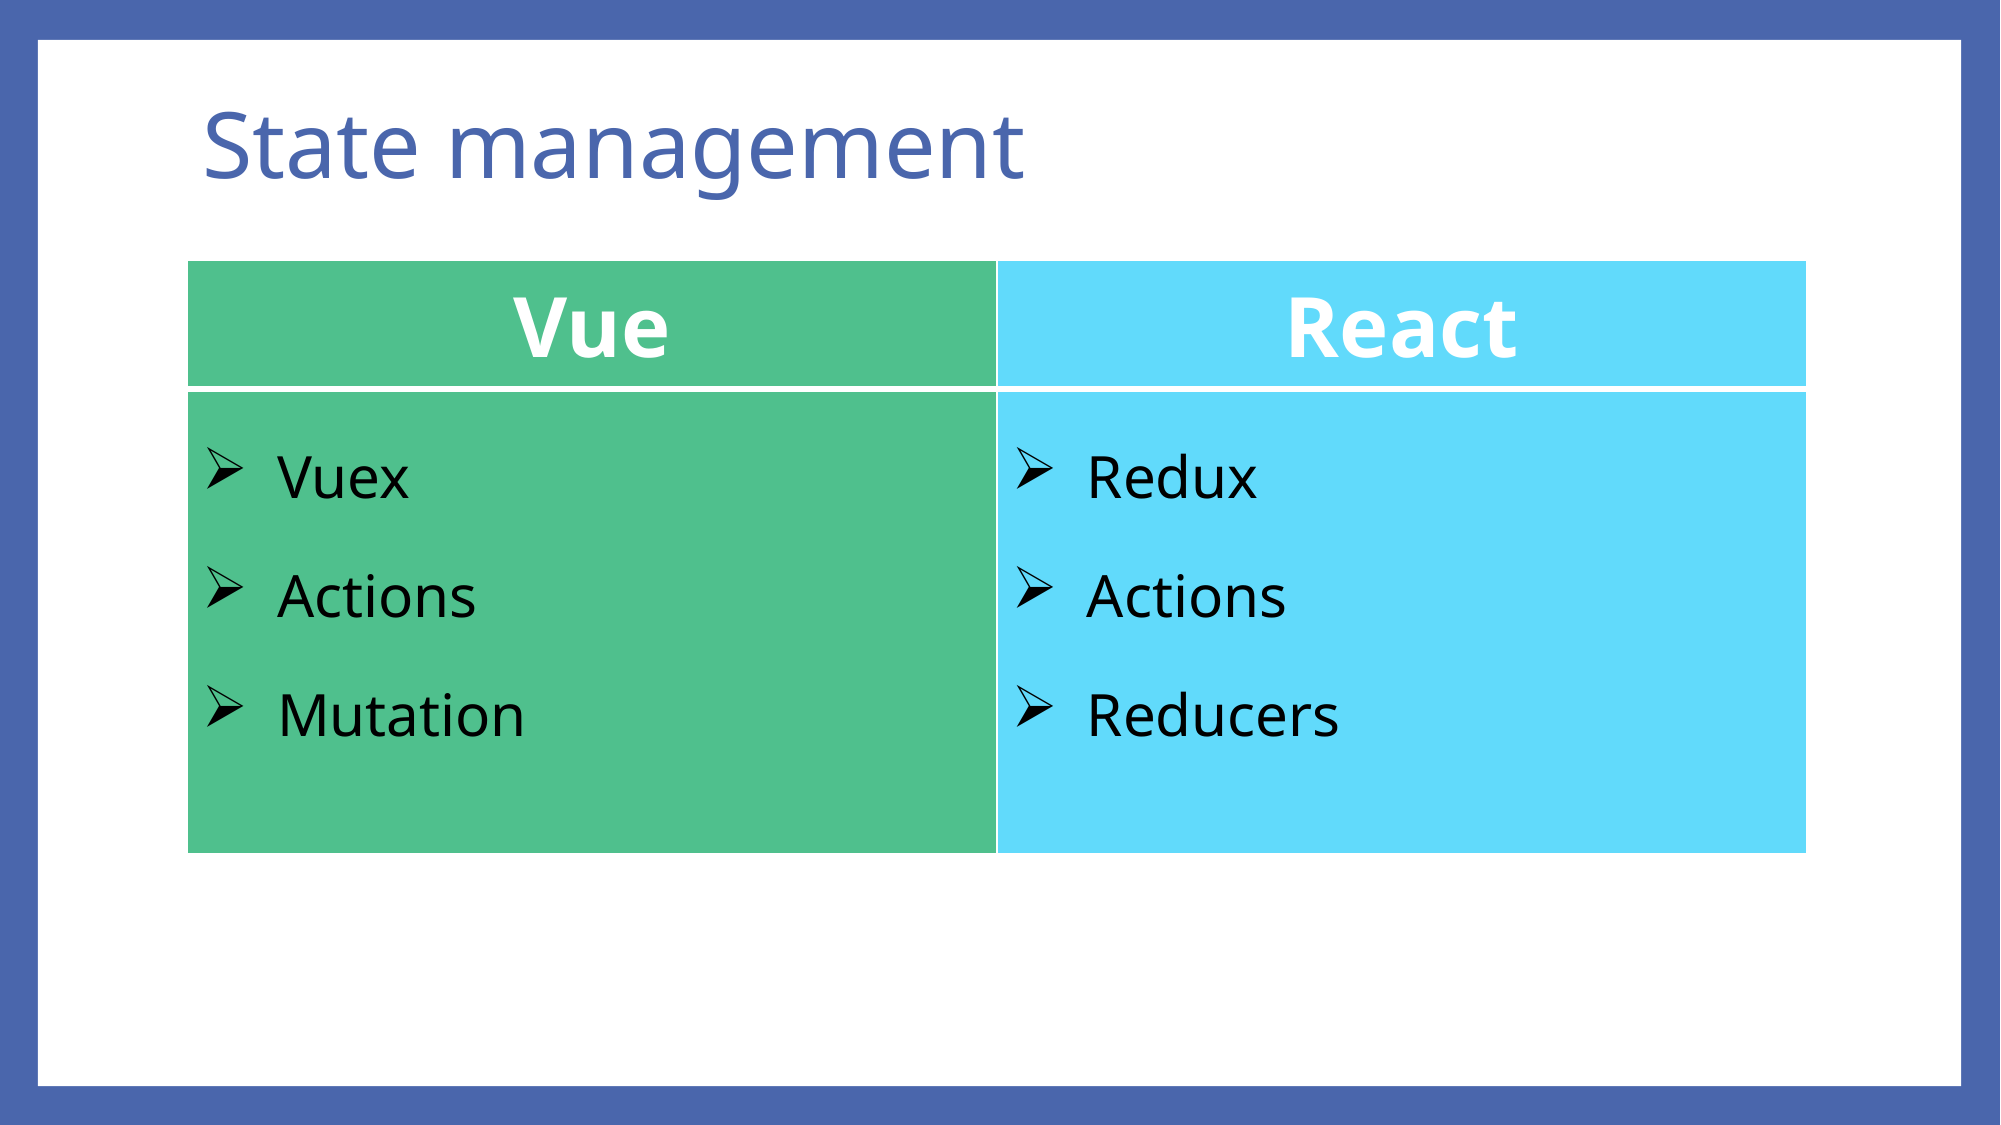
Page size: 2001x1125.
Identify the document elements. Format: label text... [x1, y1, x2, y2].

table_cell Redux Actions Reducers [998, 392, 1806, 853]
title State management [187, 37, 1807, 260]
table_cell Vuex Actions Mutation [188, 392, 996, 853]
table_header React [998, 261, 1806, 386]
table_header Vue [188, 261, 996, 386]
